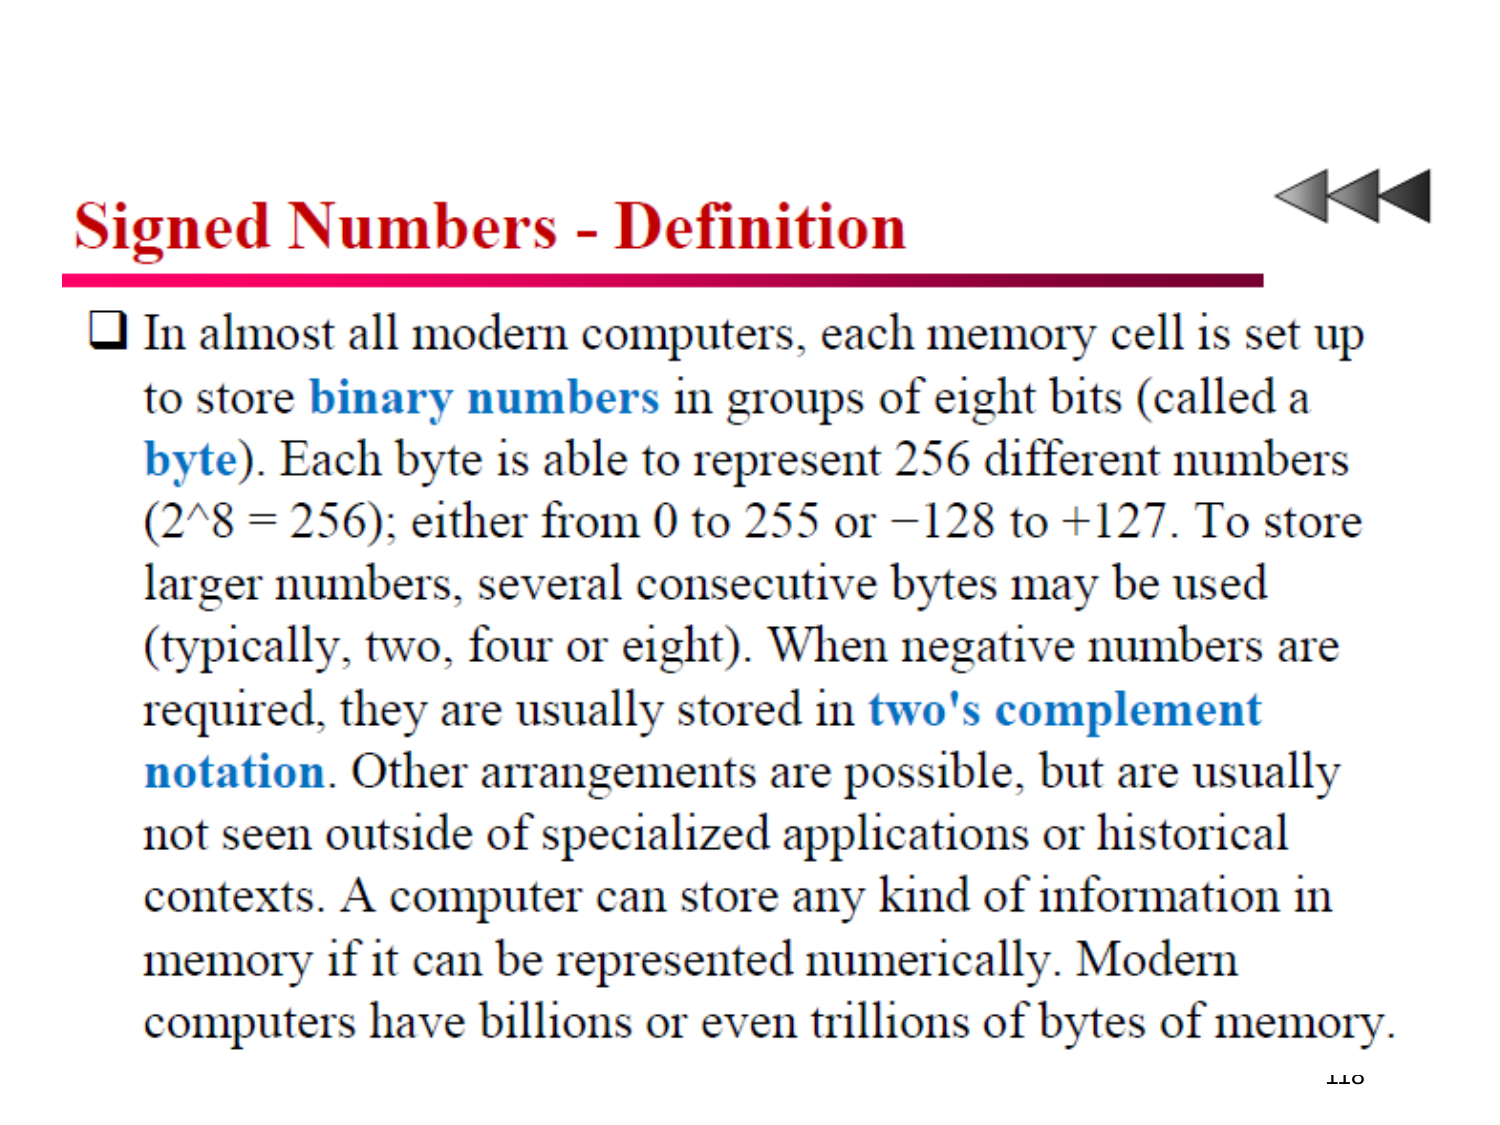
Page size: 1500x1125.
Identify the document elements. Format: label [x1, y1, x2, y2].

picture [62, 24, 1438, 1075]
